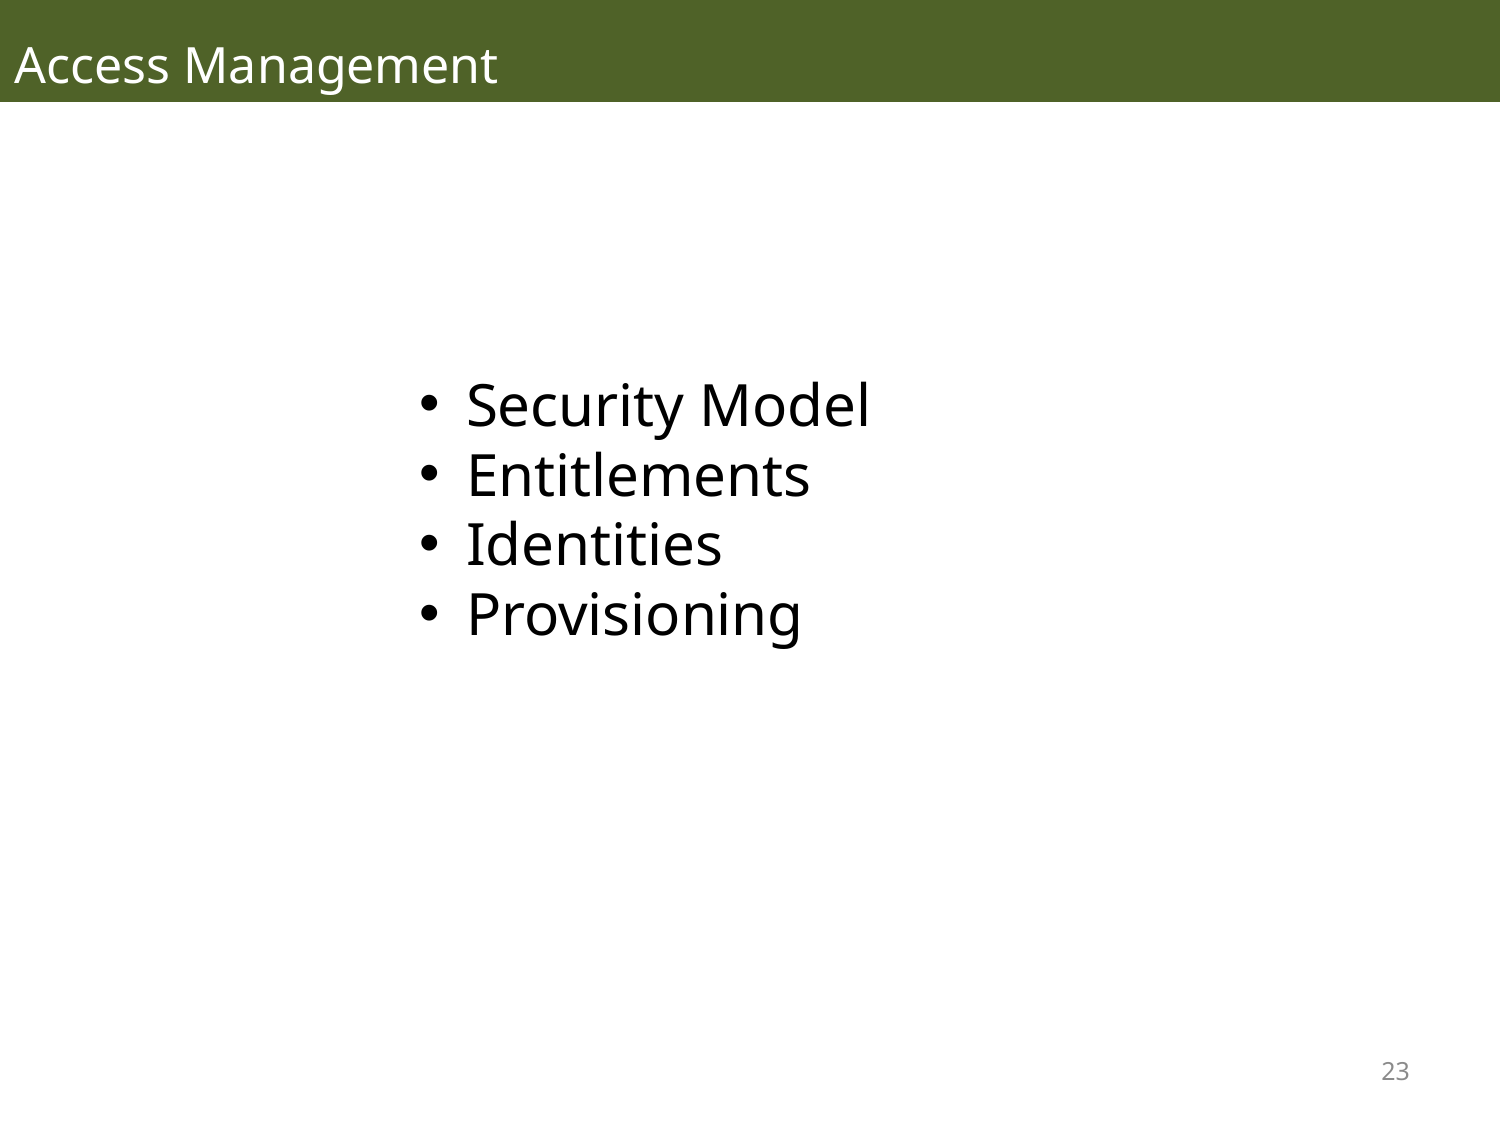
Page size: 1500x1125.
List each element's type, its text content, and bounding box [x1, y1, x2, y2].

text_box Access Management [0, 0, 1500, 102]
text_box Security Model Entitlements Identities Provisioning [404, 360, 1302, 655]
slide_number 23 [1074, 1042, 1425, 1103]
